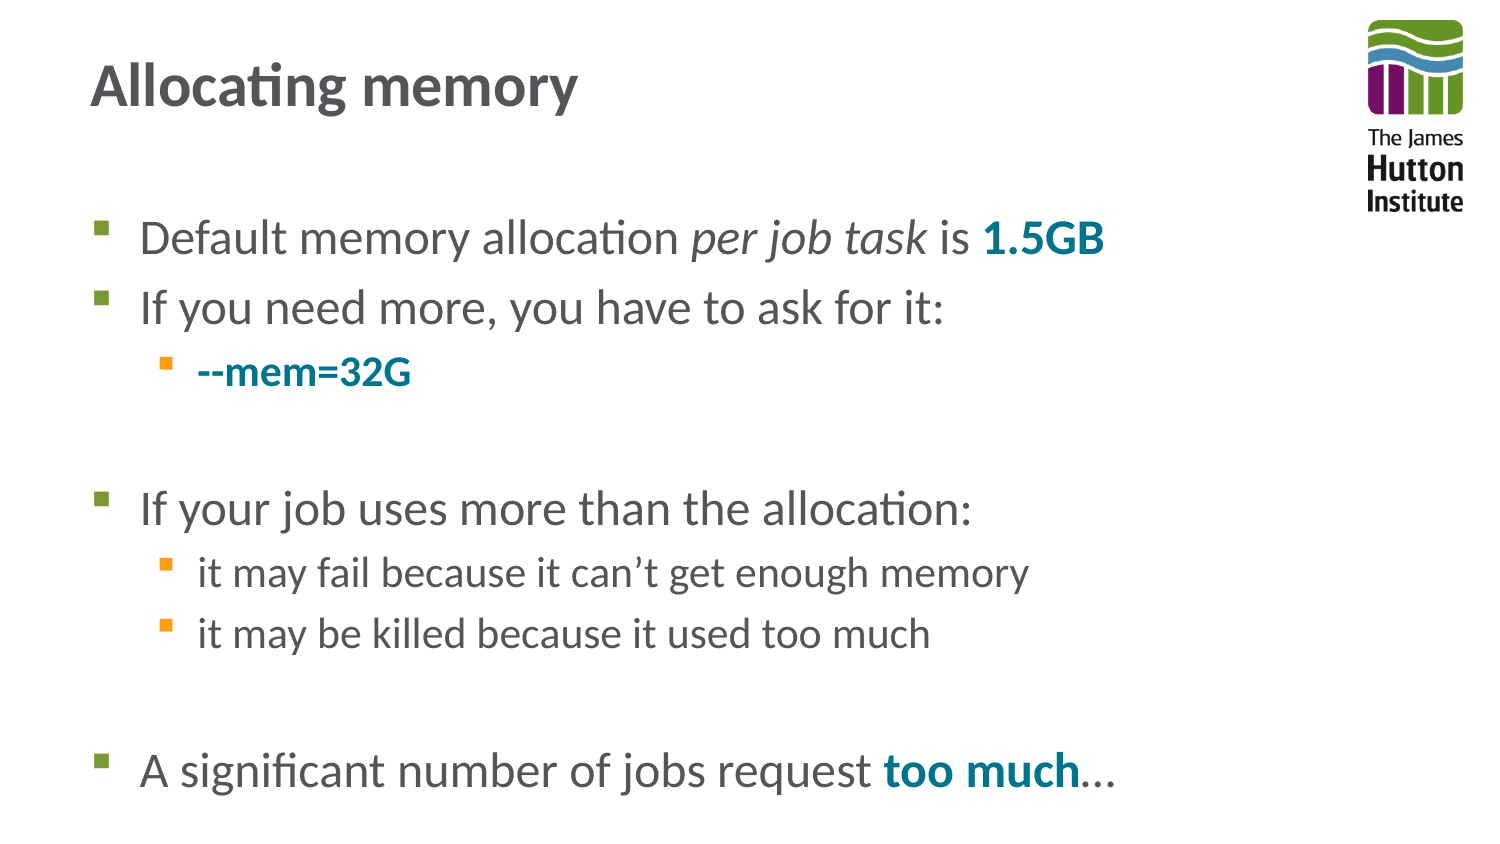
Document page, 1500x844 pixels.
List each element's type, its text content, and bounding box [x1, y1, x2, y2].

list Default memory allocation per job task is 1.5GB If you need more, you have to ask for it: --mem=32G If your job uses more than the allocation: it may fail because it can’t get enough memory it may be killed because it used too much A significant number of jobs request too much… [75, 196, 1346, 813]
picture [1368, 20, 1463, 212]
title Allocating memory [75, 36, 1284, 127]
